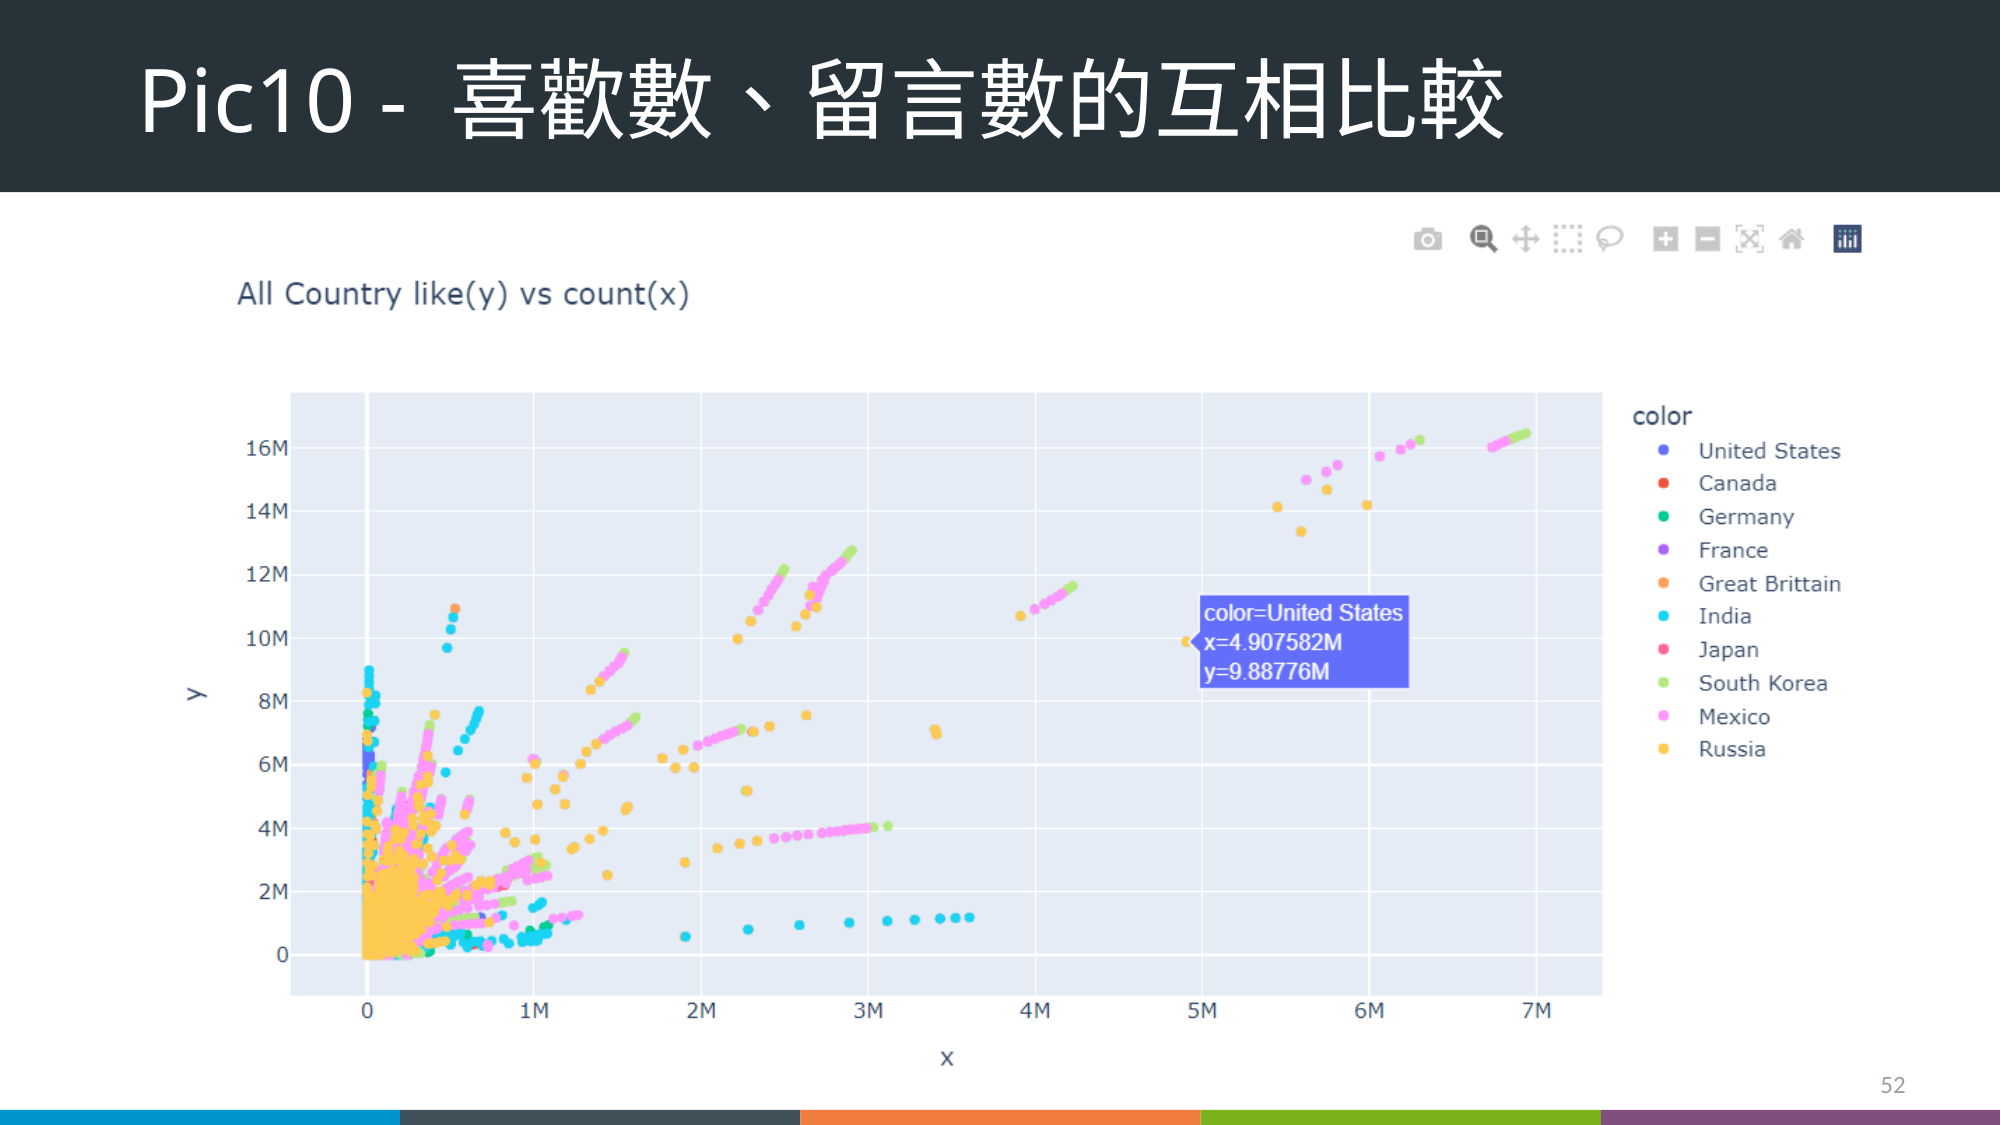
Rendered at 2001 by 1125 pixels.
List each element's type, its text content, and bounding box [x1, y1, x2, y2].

title Pic10 - 喜歡數、留言數的互相比較 [122, 48, 1978, 159]
picture [126, 218, 1873, 1084]
slide_number 52 [1470, 1060, 1921, 1107]
